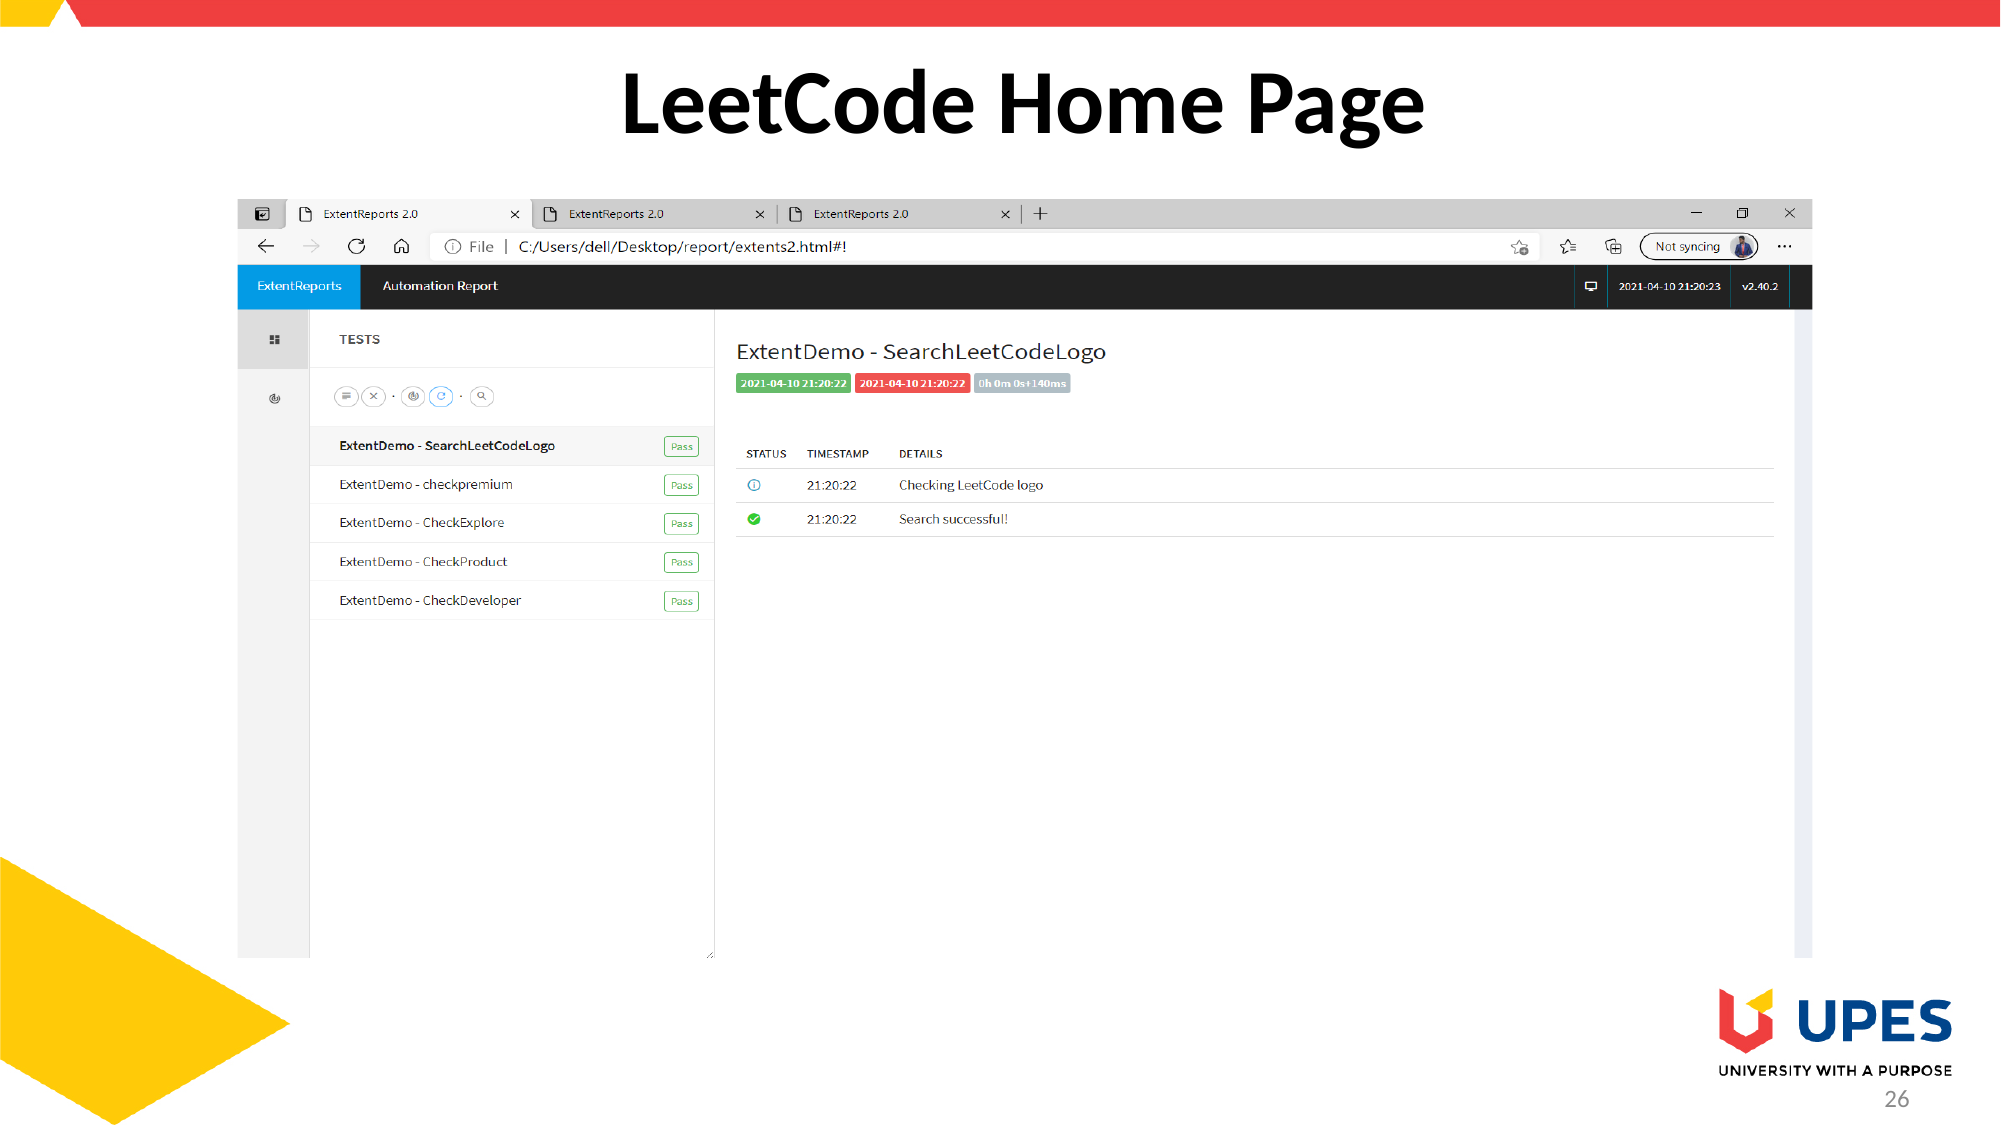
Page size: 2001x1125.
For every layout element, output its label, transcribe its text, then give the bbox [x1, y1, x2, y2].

picture [0, 0, 2001, 1125]
title LeetCode Home Page [125, 2, 1925, 191]
